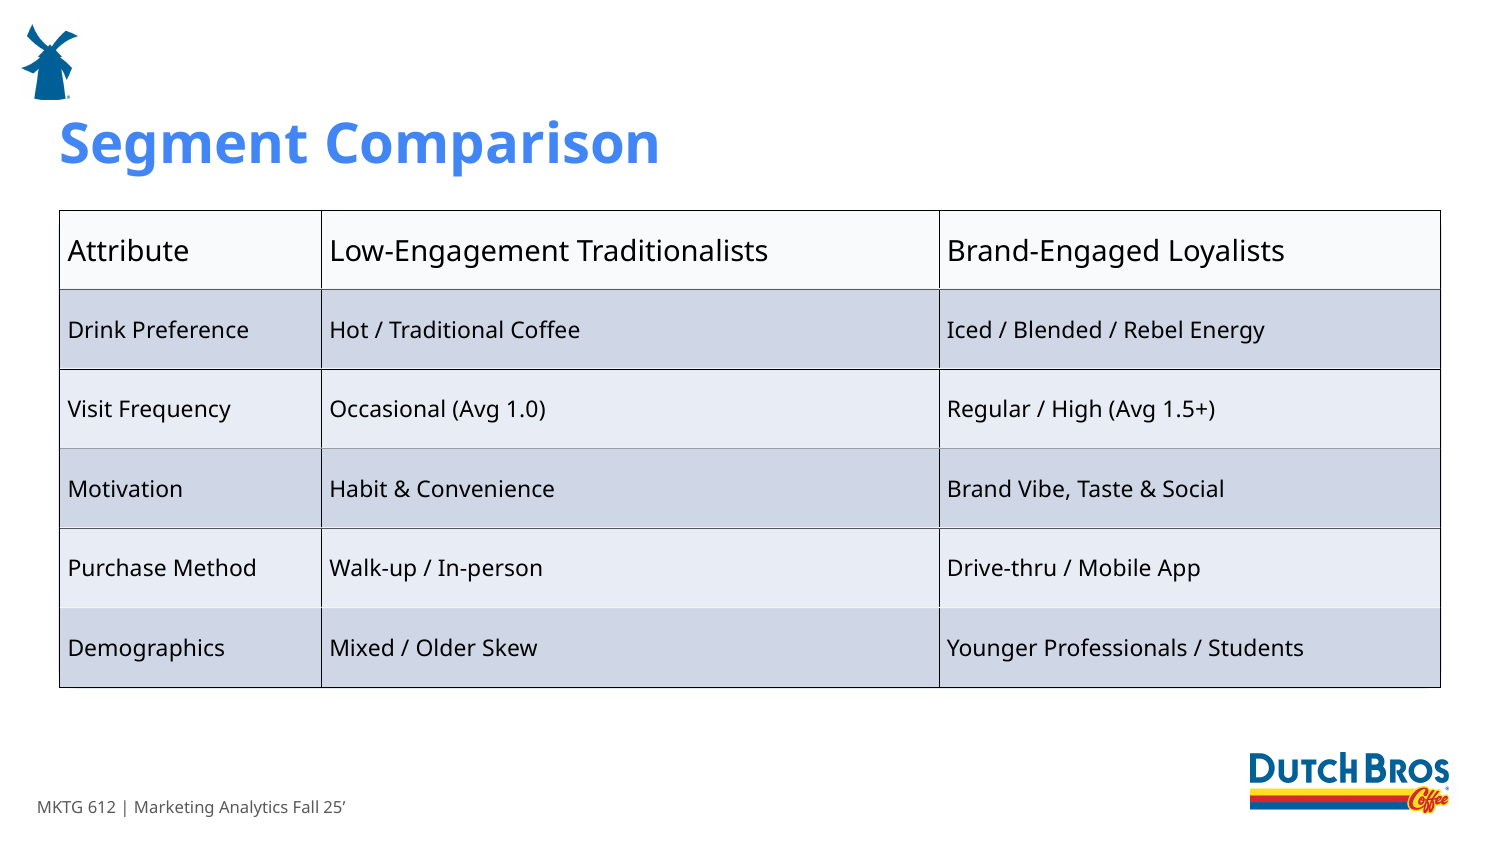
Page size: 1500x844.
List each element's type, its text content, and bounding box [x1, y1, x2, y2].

picture [58, 208, 1442, 689]
picture [21, 24, 78, 100]
text_box Segment Comparison [59, 107, 1046, 176]
picture [1250, 752, 1449, 814]
